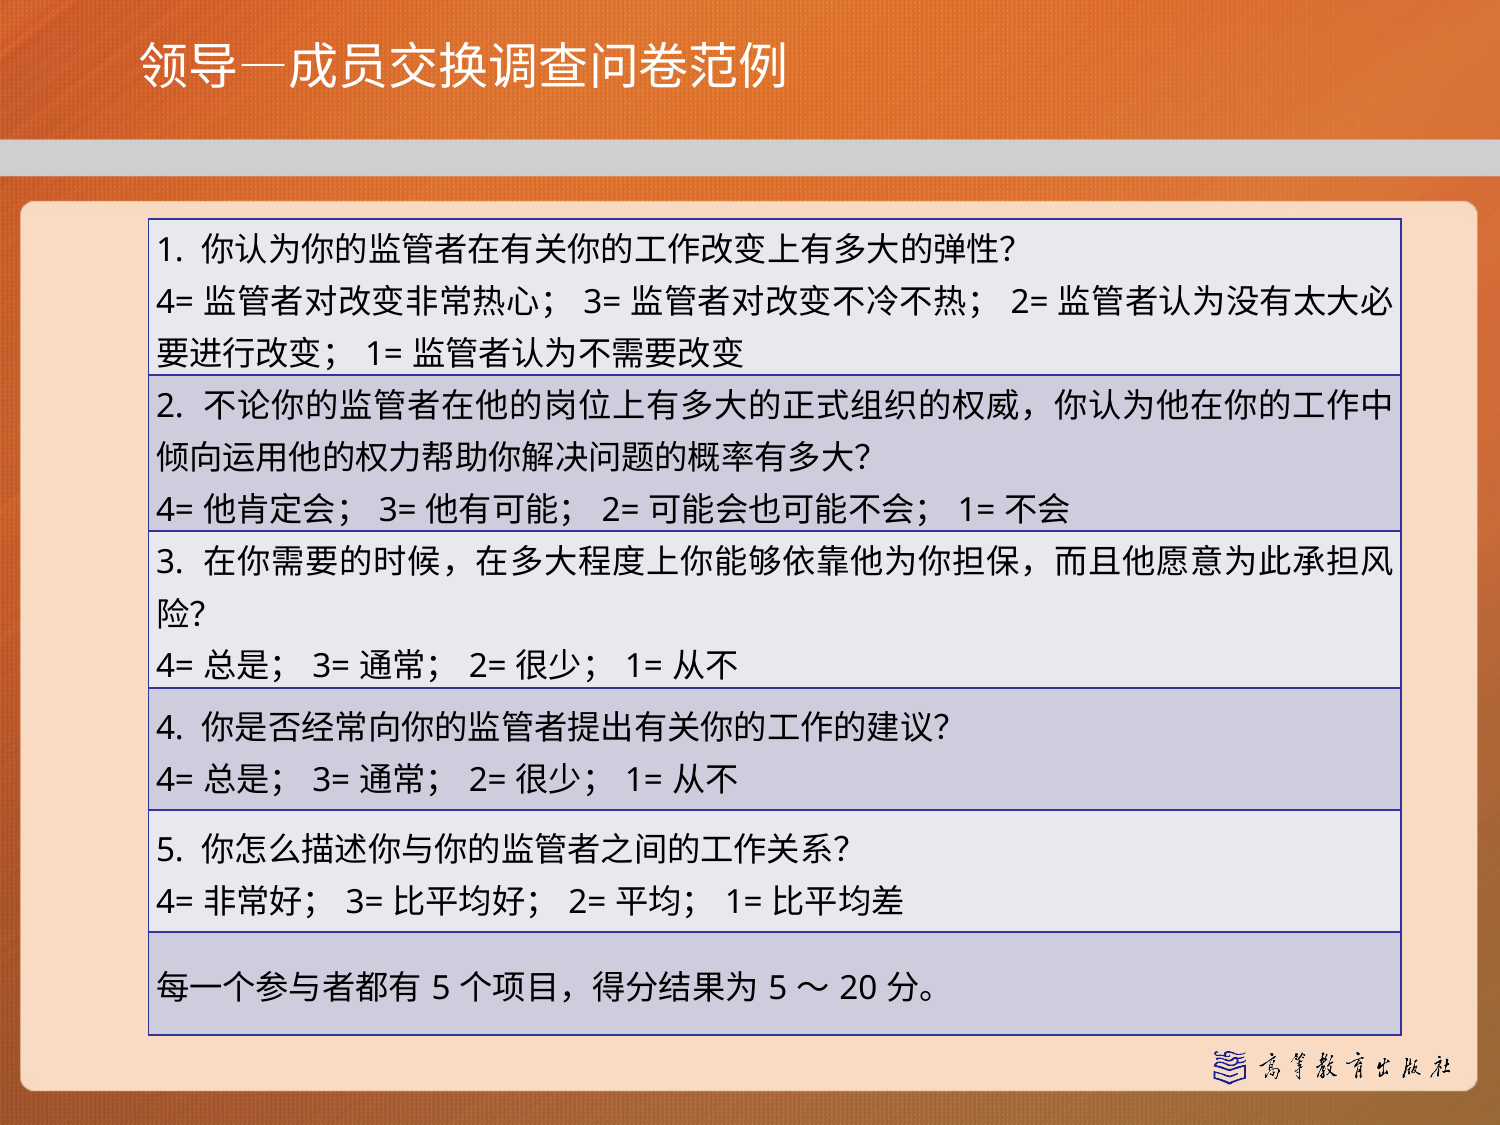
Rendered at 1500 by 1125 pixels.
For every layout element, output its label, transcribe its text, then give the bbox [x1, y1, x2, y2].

table_cell 5. 你怎么描述你与你的监管者之间的工作关系？ 4=非常好；3=比平均好；2=平均；1=比平均差 [149, 811, 1400, 931]
table_cell 2. 不论你的监管者在他的岗位上有多大的正式组织的权威，你认为他在你的工作中倾向运用他的权力帮助你解决问题的概率有多大？ 4=他肯定会；3=他有可能；2=可能会也可能不会；1=不会 [149, 376, 1400, 530]
table_cell 4. 你是否经常向你的监管者提出有关你的工作的建议？ 4=总是；3=通常；2=很少；1=从不 [149, 689, 1400, 809]
picture [0, 0, 1500, 1125]
table_header 1. 你认为你的监管者在有关你的工作改变上有多大的弹性？ 4=监管者对改变非常热心；3=监管者对改变不冷不热；2=监管者认为没有太大必要进行改变；1=监管者认为不需要改变 [149, 220, 1400, 374]
table_cell 每一个参与者都有5个项目，得分结果为5～20分。 [149, 933, 1400, 1034]
title 领导—成员交换调查问卷范例 [123, 27, 1118, 114]
table_cell 3. 在你需要的时候，在多大程度上你能够依靠他为你担保，而且他愿意为此承担风险？ 4=总是；3=通常；2=很少；1=从不 [149, 532, 1400, 687]
